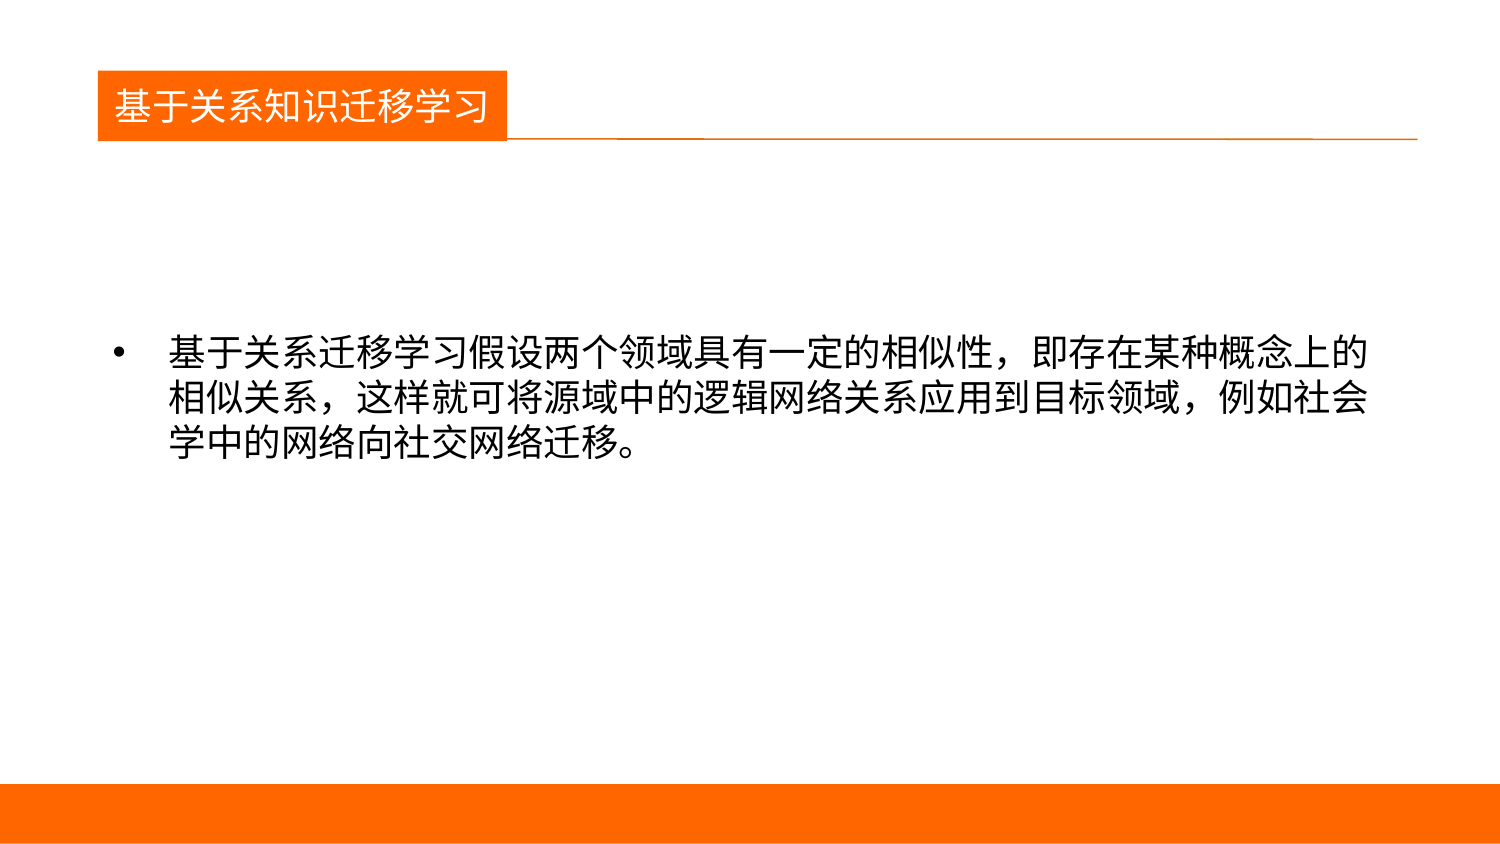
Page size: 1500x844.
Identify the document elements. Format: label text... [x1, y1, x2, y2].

text_box [99, 70, 130, 147]
text_box 基于关系迁移学习假设两个领域具有一定的相似性，即存在某种概念上的相似关系，这样就可将源域中的逻辑网络关系应用到目标领域，例如社会学中的网络向社交网络迁移。 [97, 164, 1418, 472]
text_box [0, 782, 1500, 844]
text_box 基于关系知识迁移学习 [96, 68, 509, 143]
